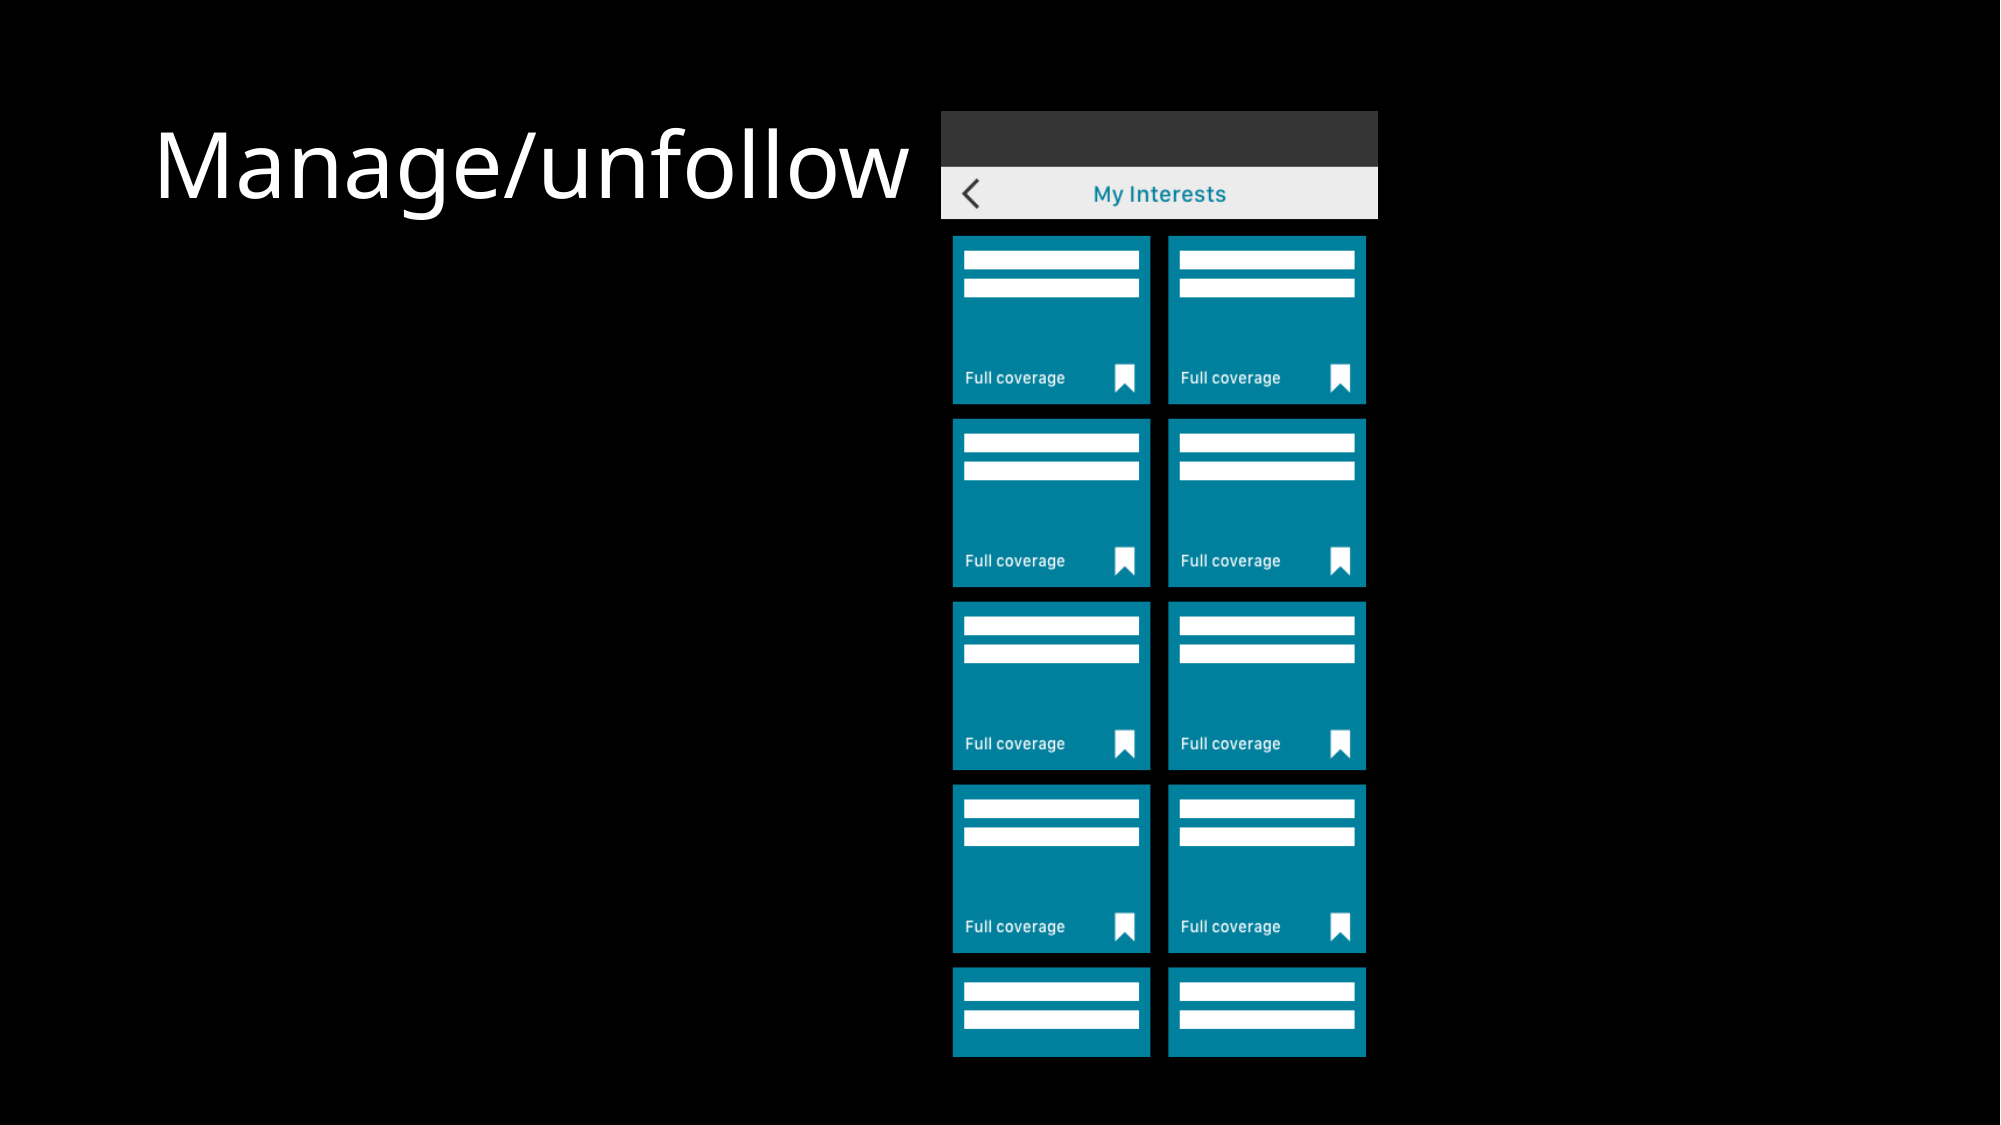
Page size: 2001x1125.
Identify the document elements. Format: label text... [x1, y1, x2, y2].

picture [965, 1011, 1139, 1029]
title Manage/unfollow [137, 59, 1863, 278]
picture [1180, 1011, 1354, 1029]
picture [965, 983, 1139, 1001]
picture [1180, 983, 1354, 1001]
picture [941, 111, 1378, 1057]
